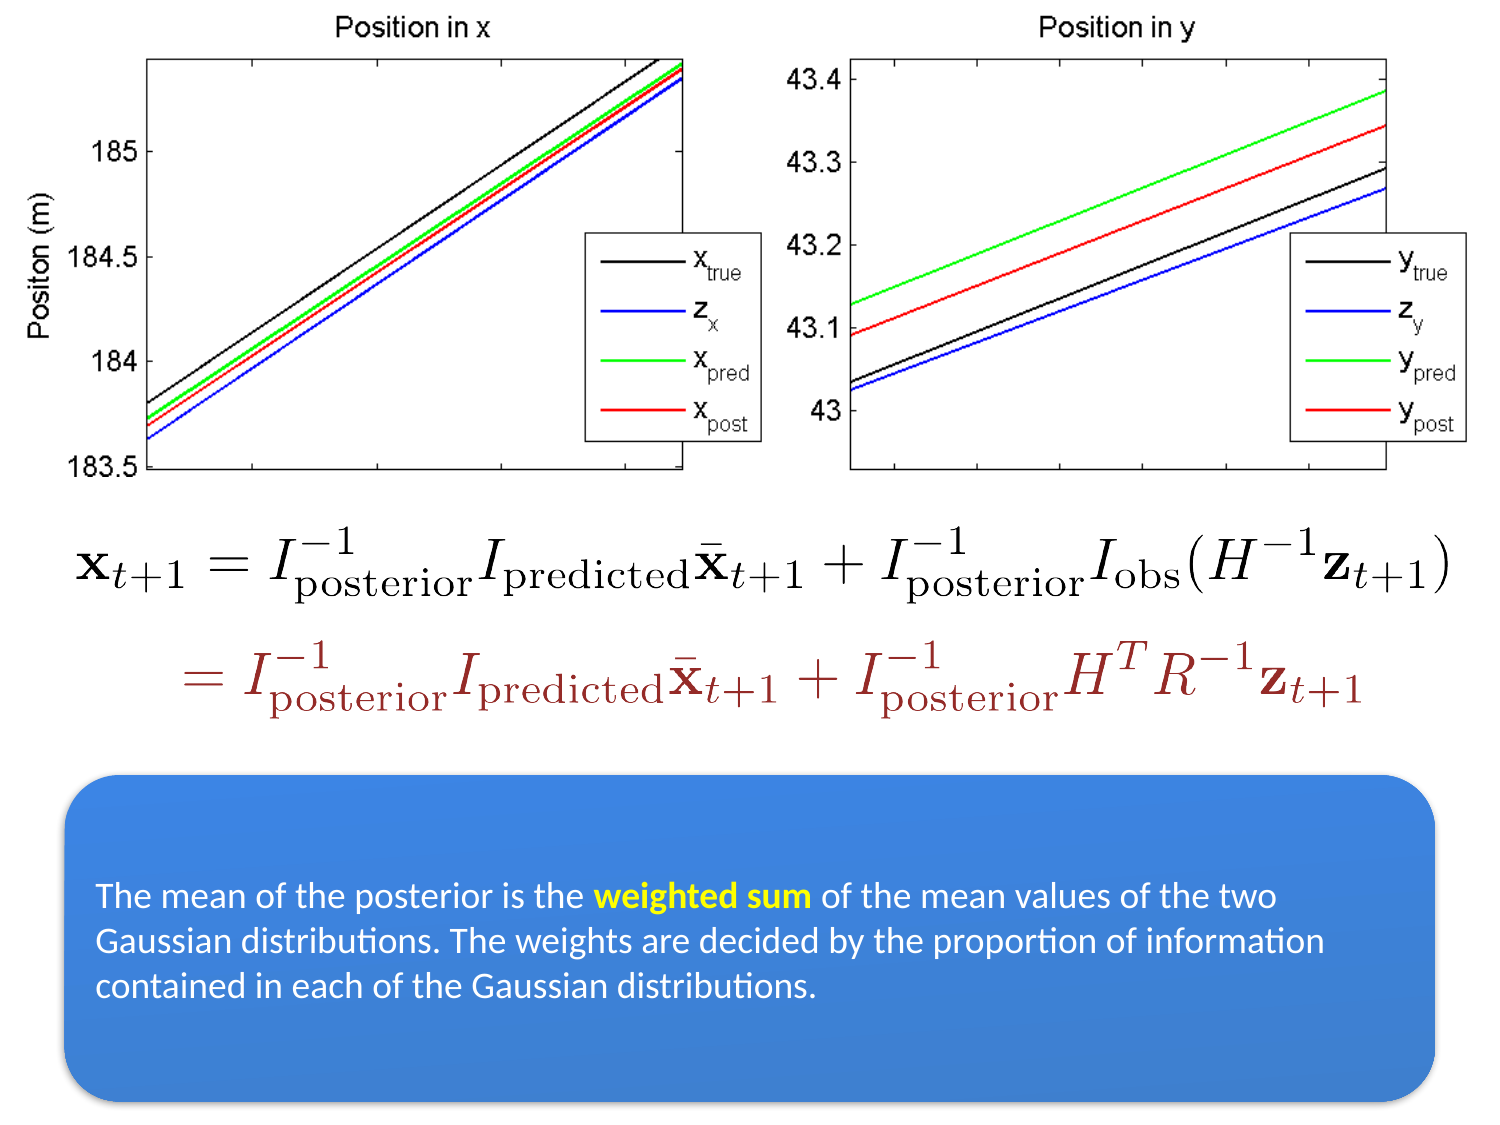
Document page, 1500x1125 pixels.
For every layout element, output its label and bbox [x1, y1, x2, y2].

picture [17, 3, 1483, 478]
text_box [64, 774, 1436, 1102]
picture [183, 640, 1362, 719]
picture [76, 525, 1448, 605]
